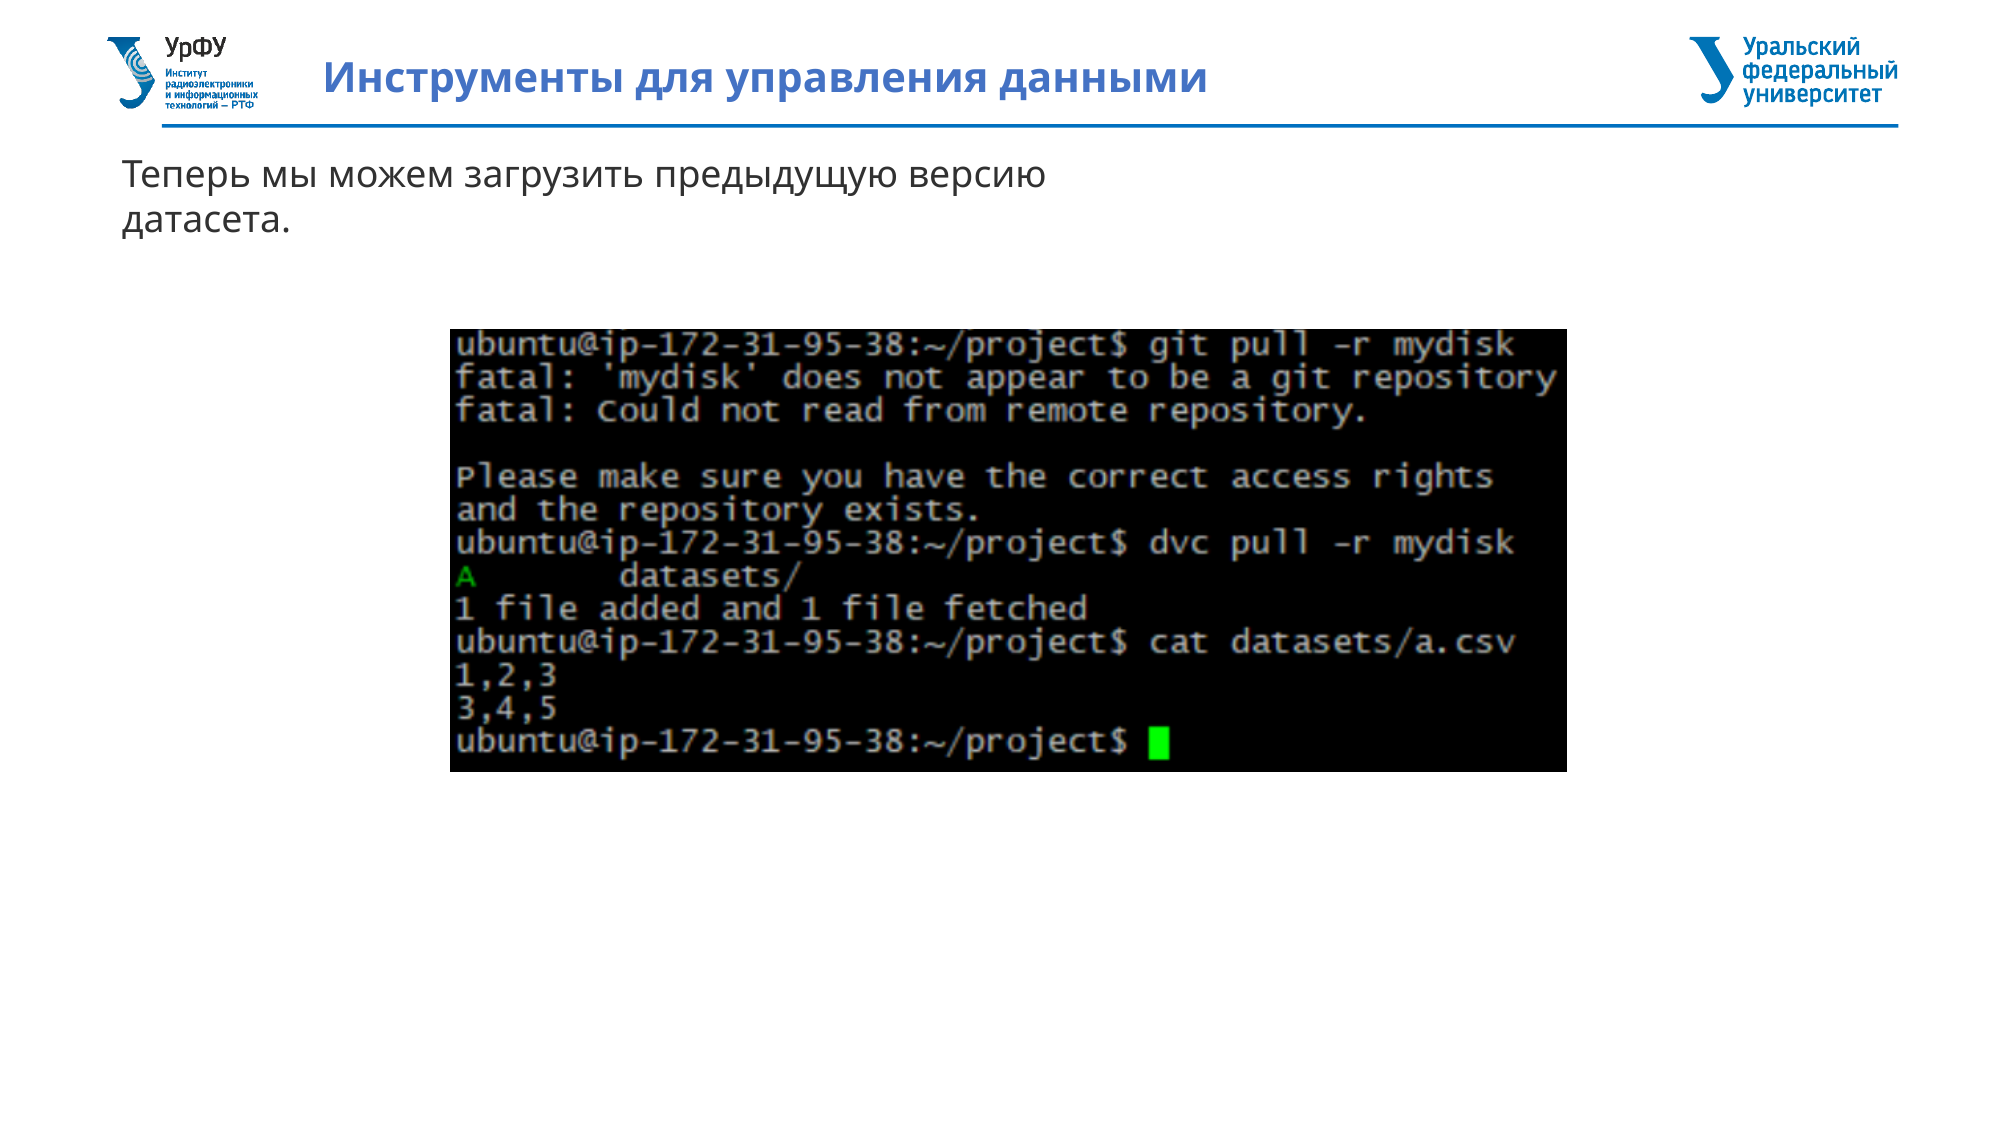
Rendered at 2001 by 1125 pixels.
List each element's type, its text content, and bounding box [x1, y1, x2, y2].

picture [107, 37, 258, 109]
text_box Инструменты для управления данными [307, 43, 1687, 108]
picture [450, 329, 1567, 773]
text_box Теперь мы можем загрузить предыдущую версию датасета. [107, 142, 1198, 248]
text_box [1687, 35, 1899, 109]
text_box [161, 123, 1899, 129]
